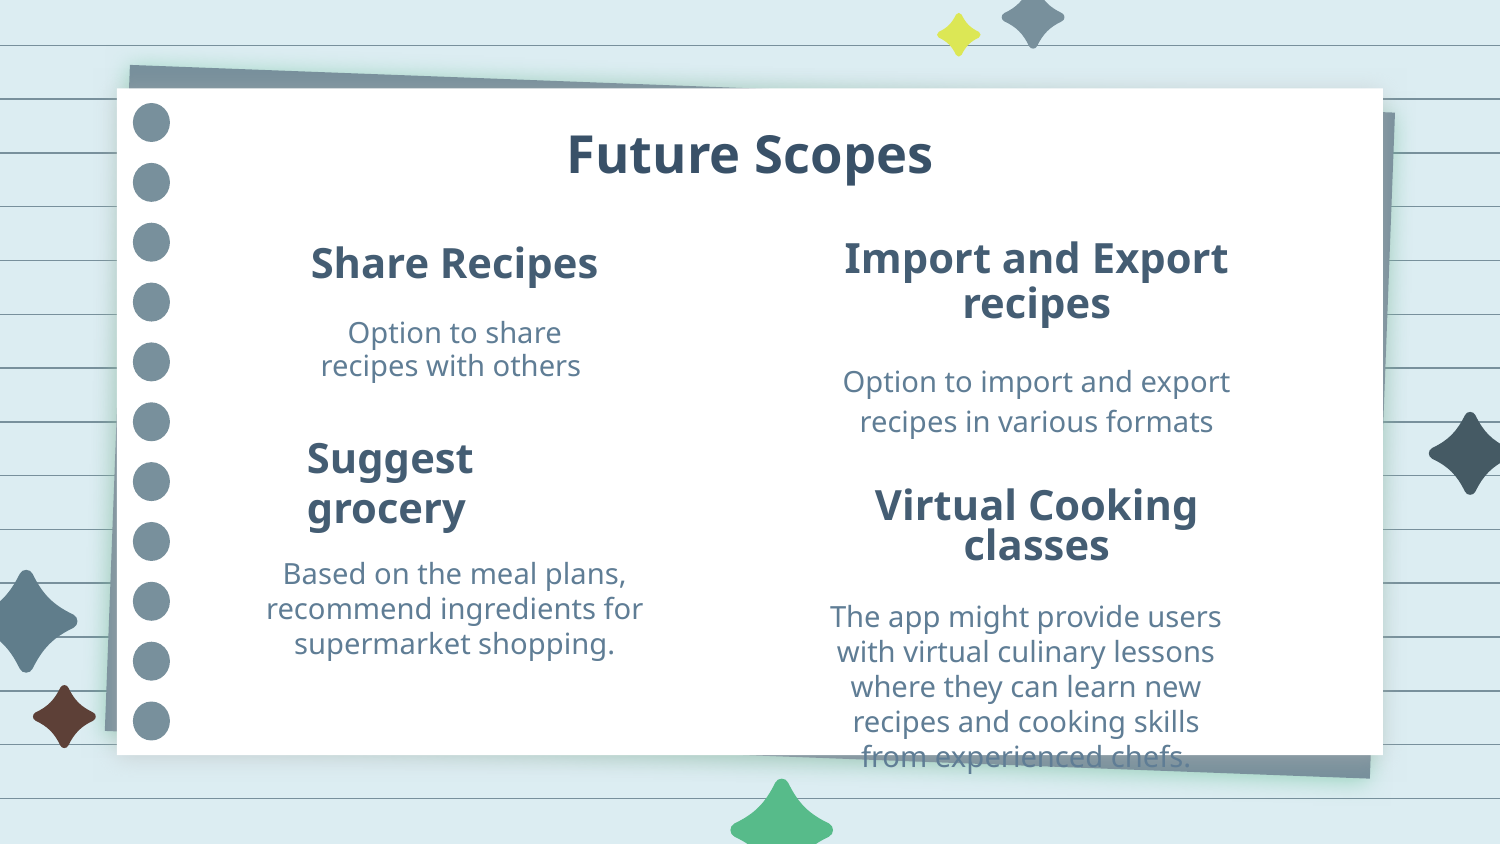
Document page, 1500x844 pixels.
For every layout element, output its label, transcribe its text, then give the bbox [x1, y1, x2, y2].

subtitle The app might provide users with virtual culinary lessons where they can learn new recipes and cooking skills from experienced chefs. [805, 583, 1247, 720]
subtitle Option to share recipes with others [291, 302, 618, 438]
subtitle Based on the meal plans, recommend ingredients for supermarket shopping. [244, 540, 665, 677]
subtitle Option to import and export recipes in various formats [826, 343, 1247, 479]
subtitle Import and Export recipes [826, 274, 1247, 343]
subtitle Suggest grocery [291, 478, 618, 547]
title Future Scopes [191, 105, 1309, 200]
subtitle Share Recipes [244, 233, 665, 302]
subtitle Virtual Cooking classes [826, 515, 1247, 584]
